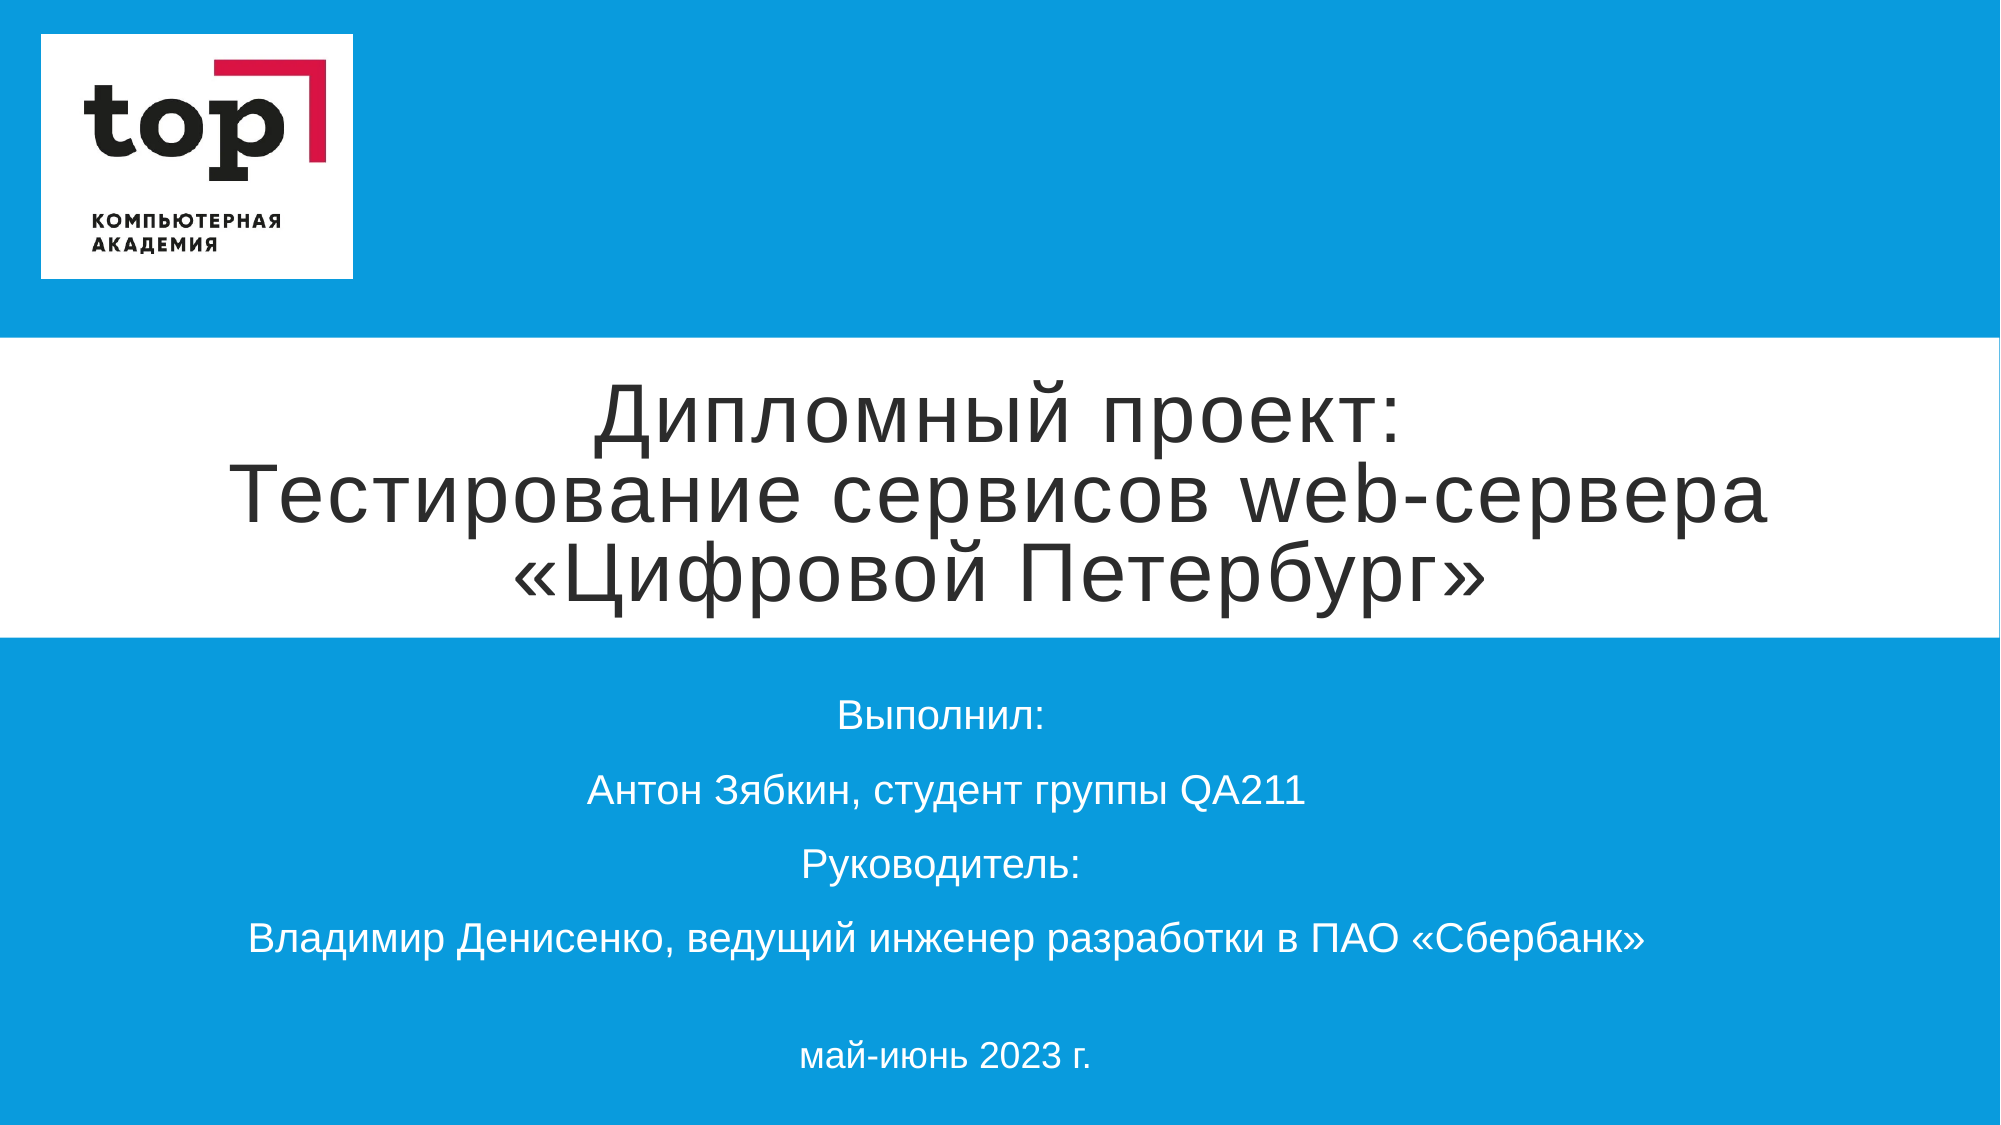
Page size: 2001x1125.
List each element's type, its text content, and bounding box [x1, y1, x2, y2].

text_box май-июнь 2023 г. [532, 1023, 1359, 1084]
picture [42, 35, 352, 278]
title Дипломный проект: Тестирование сервисов web-сервера «Цифровой Петербург» [60, 355, 1942, 641]
subtitle Выполнил: Антон Зябкин, студент группы QA211 Руководитель: Владимир Денисенко, ведущий инженер разработки в ПАО «Сбербанк» [41, 686, 1852, 987]
